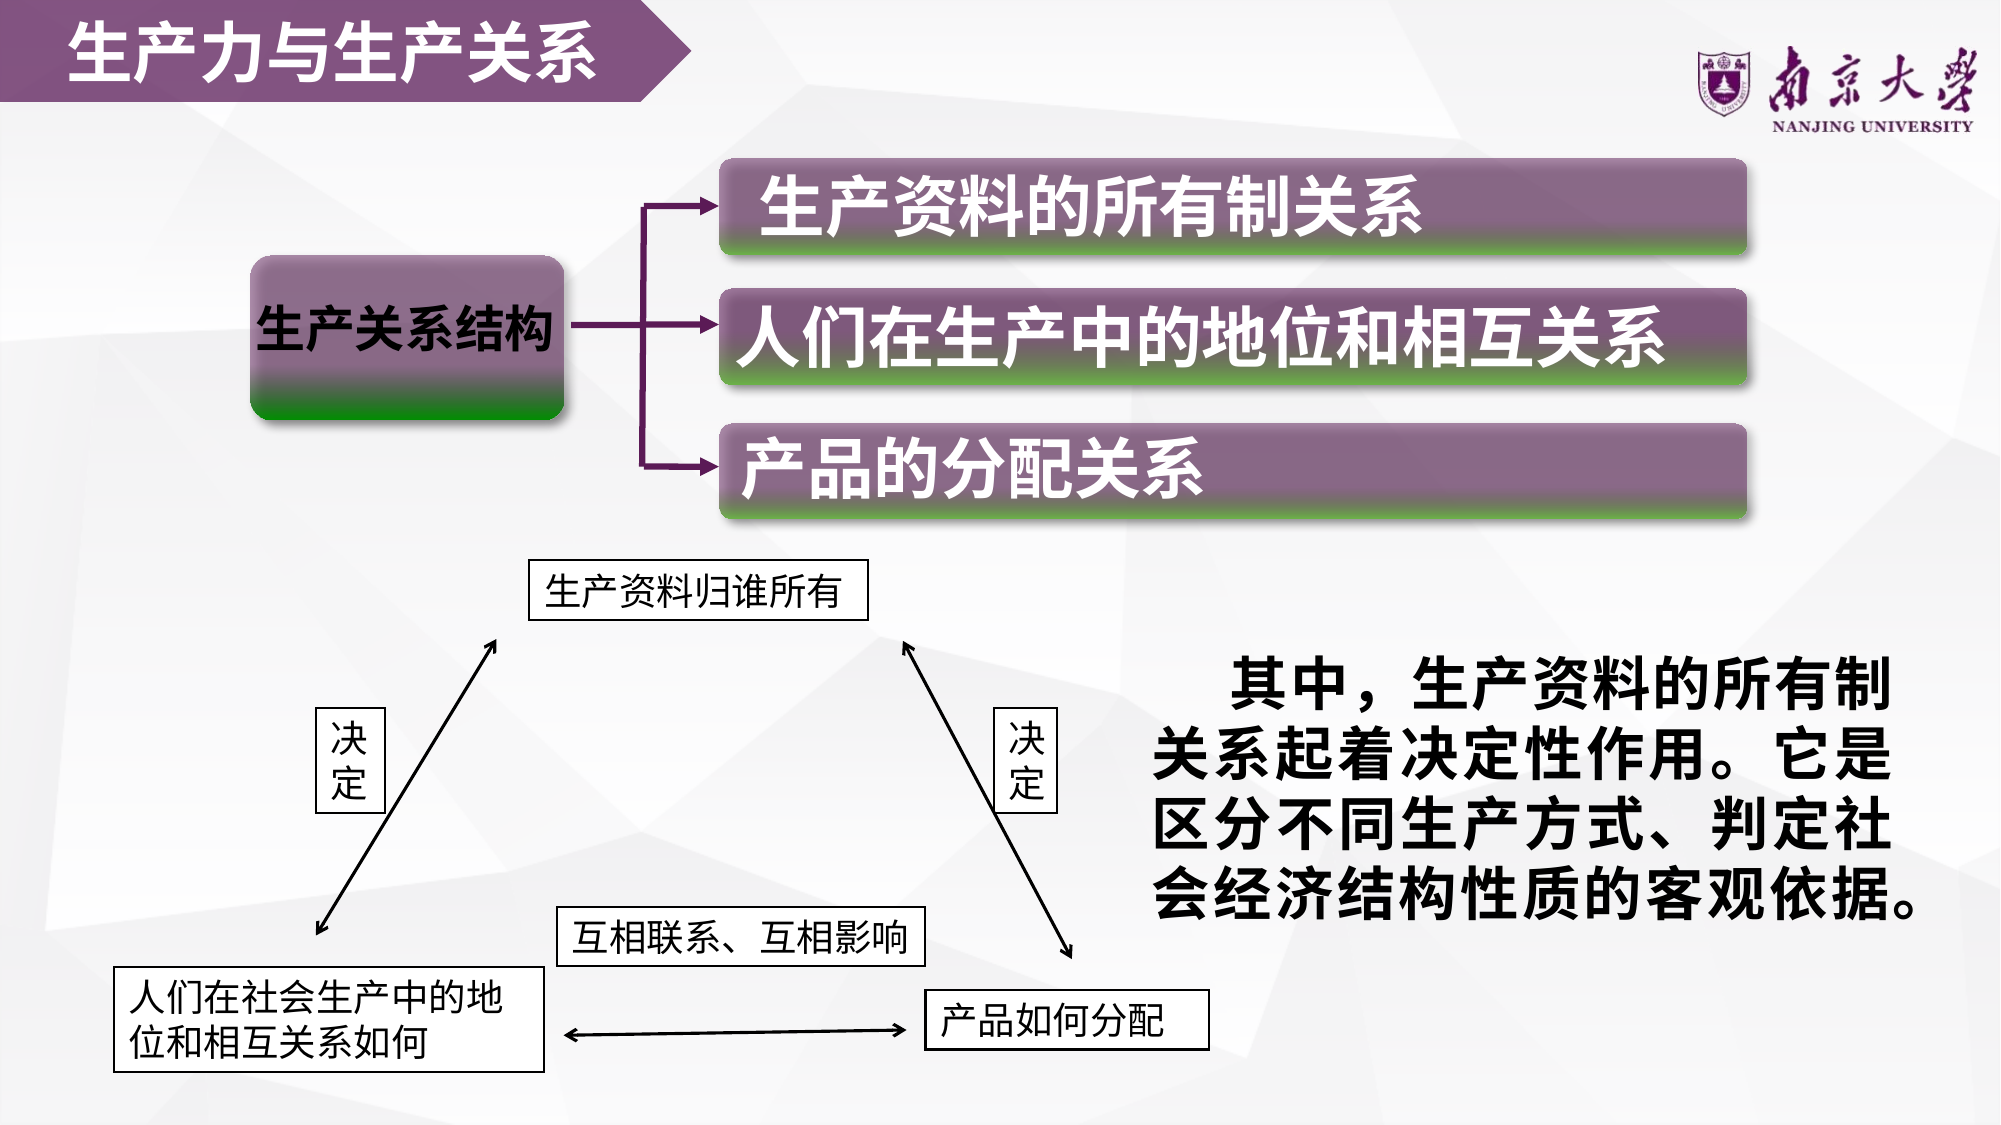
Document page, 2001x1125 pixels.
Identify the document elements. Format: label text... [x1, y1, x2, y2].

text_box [719, 288, 1747, 386]
text_box 生产资料归谁所有 [528, 559, 869, 621]
text_box 互相联系、互相影响 [556, 906, 926, 967]
picture [0, 0, 2001, 1125]
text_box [238, 255, 572, 427]
text_box 人们在社会生产中的地位和相互关系如何 [113, 966, 545, 1073]
text_box 生产力与生产关系 [0, 0, 693, 103]
text_box 产品如何分配 [924, 989, 1210, 1051]
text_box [563, 1029, 907, 1036]
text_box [719, 156, 1748, 255]
text_box 其中，生产资料的所有制关系起着决定性作用。它是区分不同生产方式、判定社会经济结构性质的客观依据。 [1136, 639, 1908, 1020]
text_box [643, 205, 719, 467]
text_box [902, 640, 1072, 960]
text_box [719, 418, 1747, 519]
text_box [315, 639, 497, 936]
